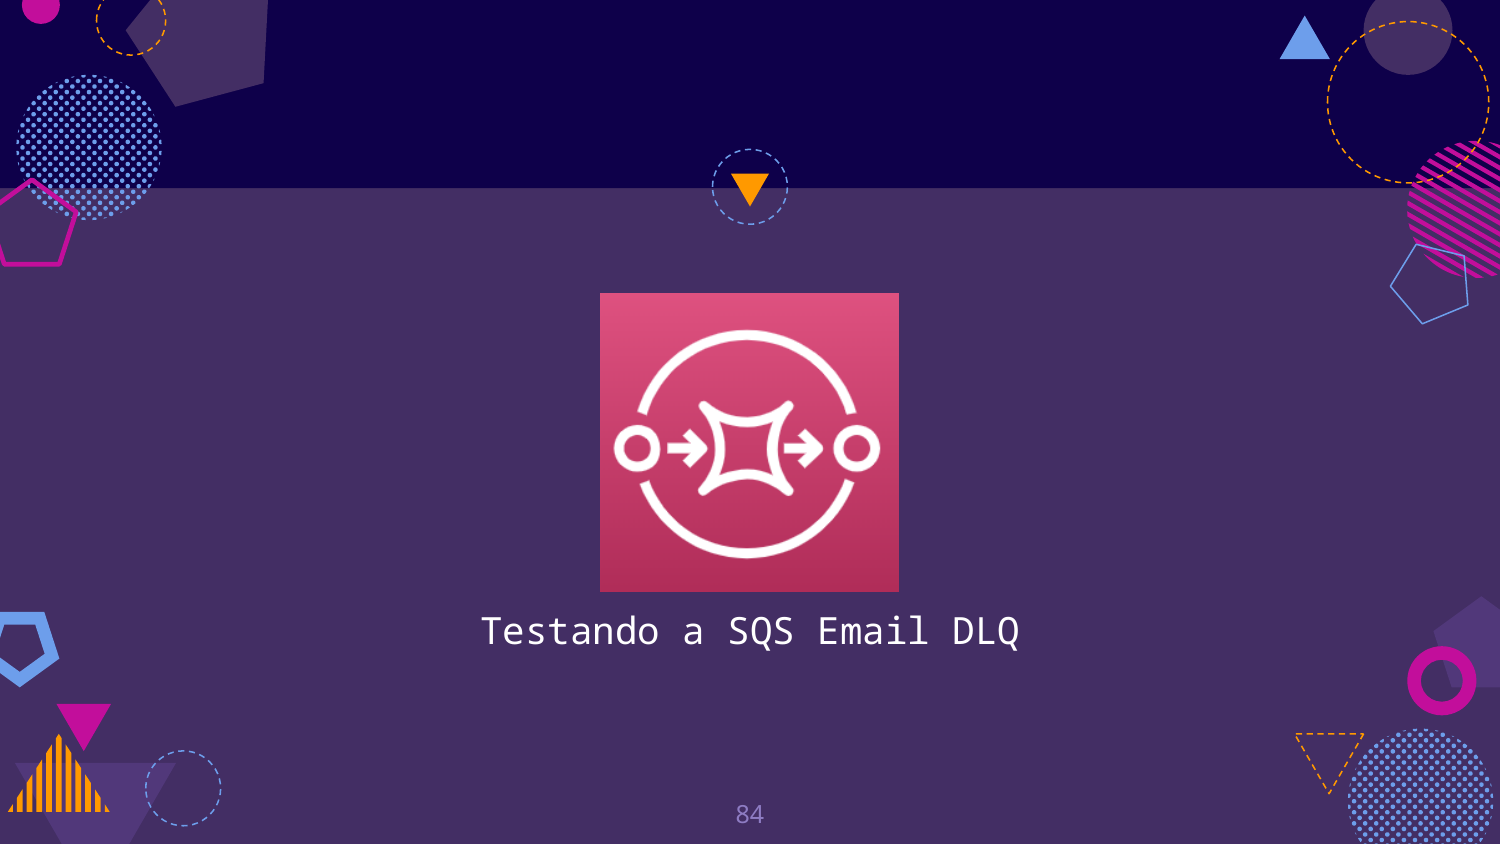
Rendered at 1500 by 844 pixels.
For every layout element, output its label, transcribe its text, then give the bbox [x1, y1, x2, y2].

picture [600, 293, 900, 592]
list Testando a SQS Email DLQ [287, 591, 1213, 690]
slide_number ‹#› [705, 783, 795, 844]
